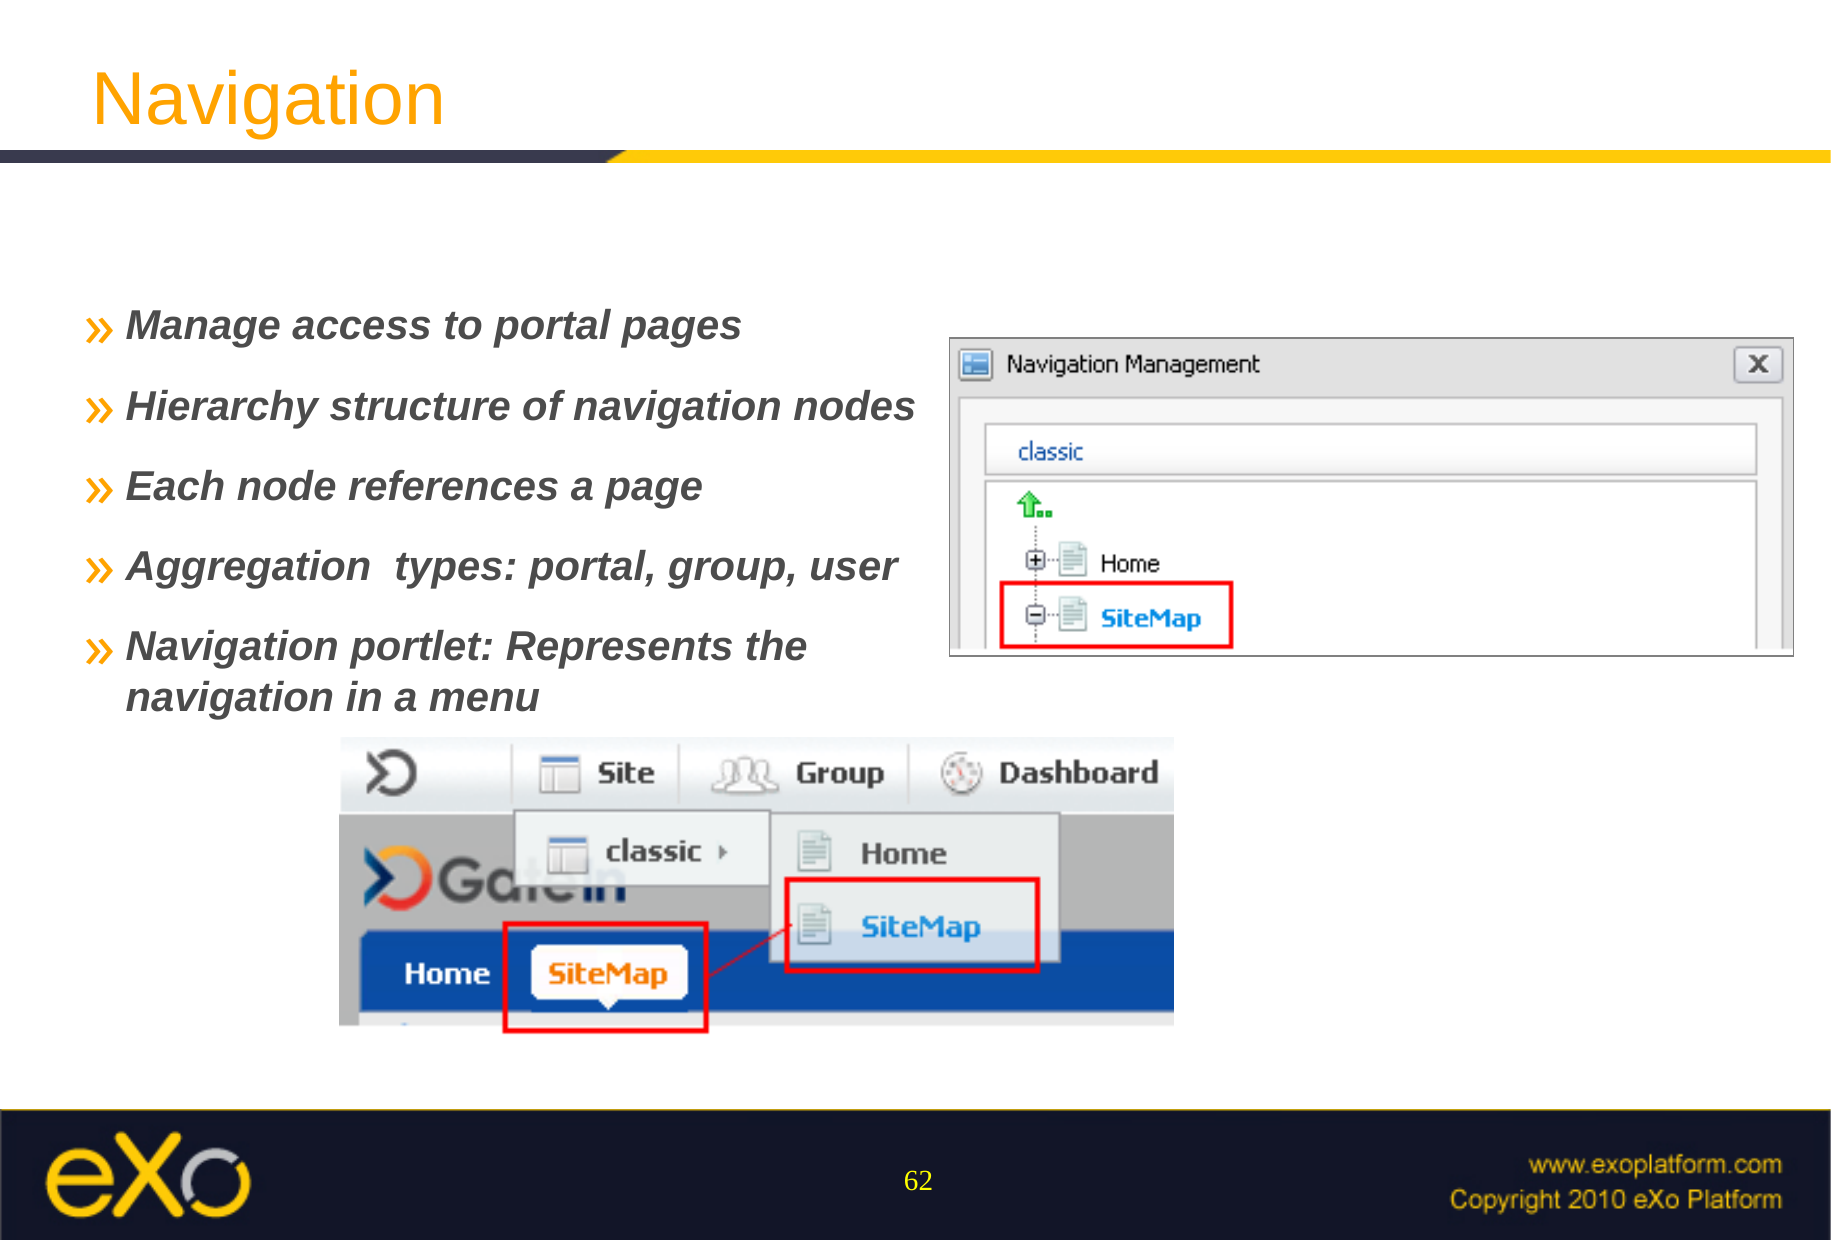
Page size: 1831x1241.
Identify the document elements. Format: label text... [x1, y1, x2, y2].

picture [0, 150, 1831, 163]
picture [0, 1109, 1831, 1240]
text_box Manage access to portal pages Hierarchy structure of navigation nodes Each node references a page Aggregation types: portal, group, user Navigation portlet: Represents the navigation in a menu [83, 198, 1731, 1036]
text_box Navigation [91, 49, 1739, 151]
picture [950, 338, 1794, 656]
picture [339, 736, 1174, 1043]
